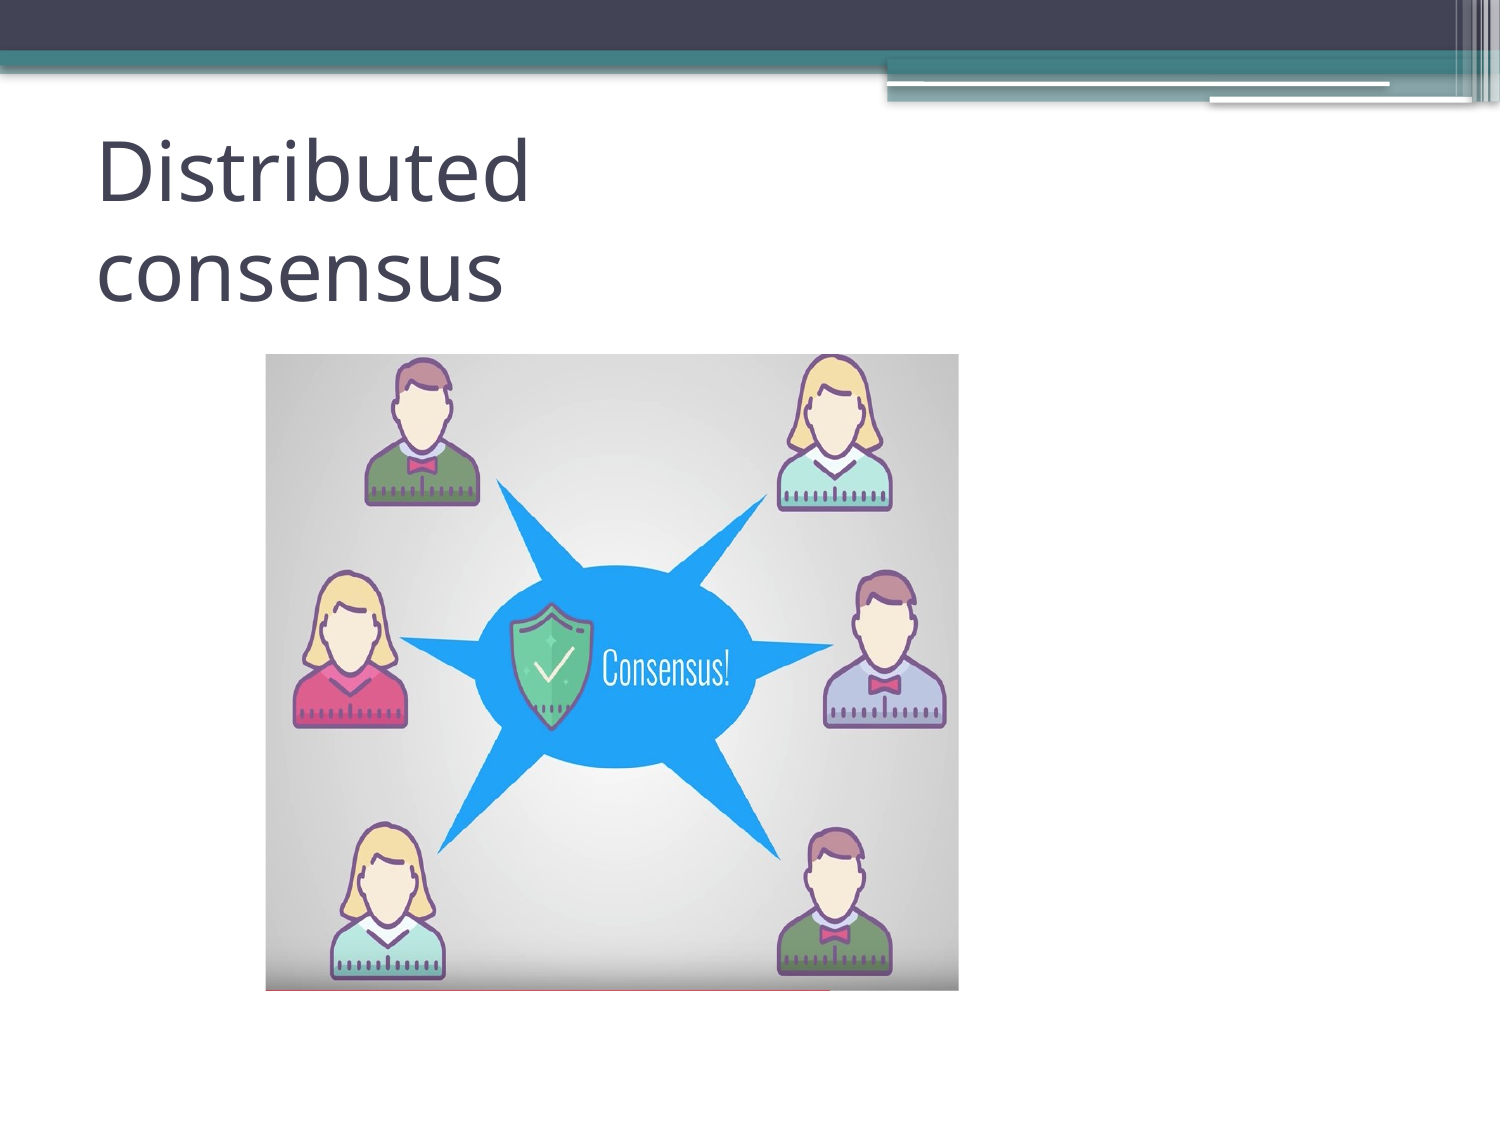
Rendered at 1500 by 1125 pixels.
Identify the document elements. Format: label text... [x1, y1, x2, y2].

title Distributed consensus [92, 116, 721, 319]
text_box [265, 354, 959, 991]
